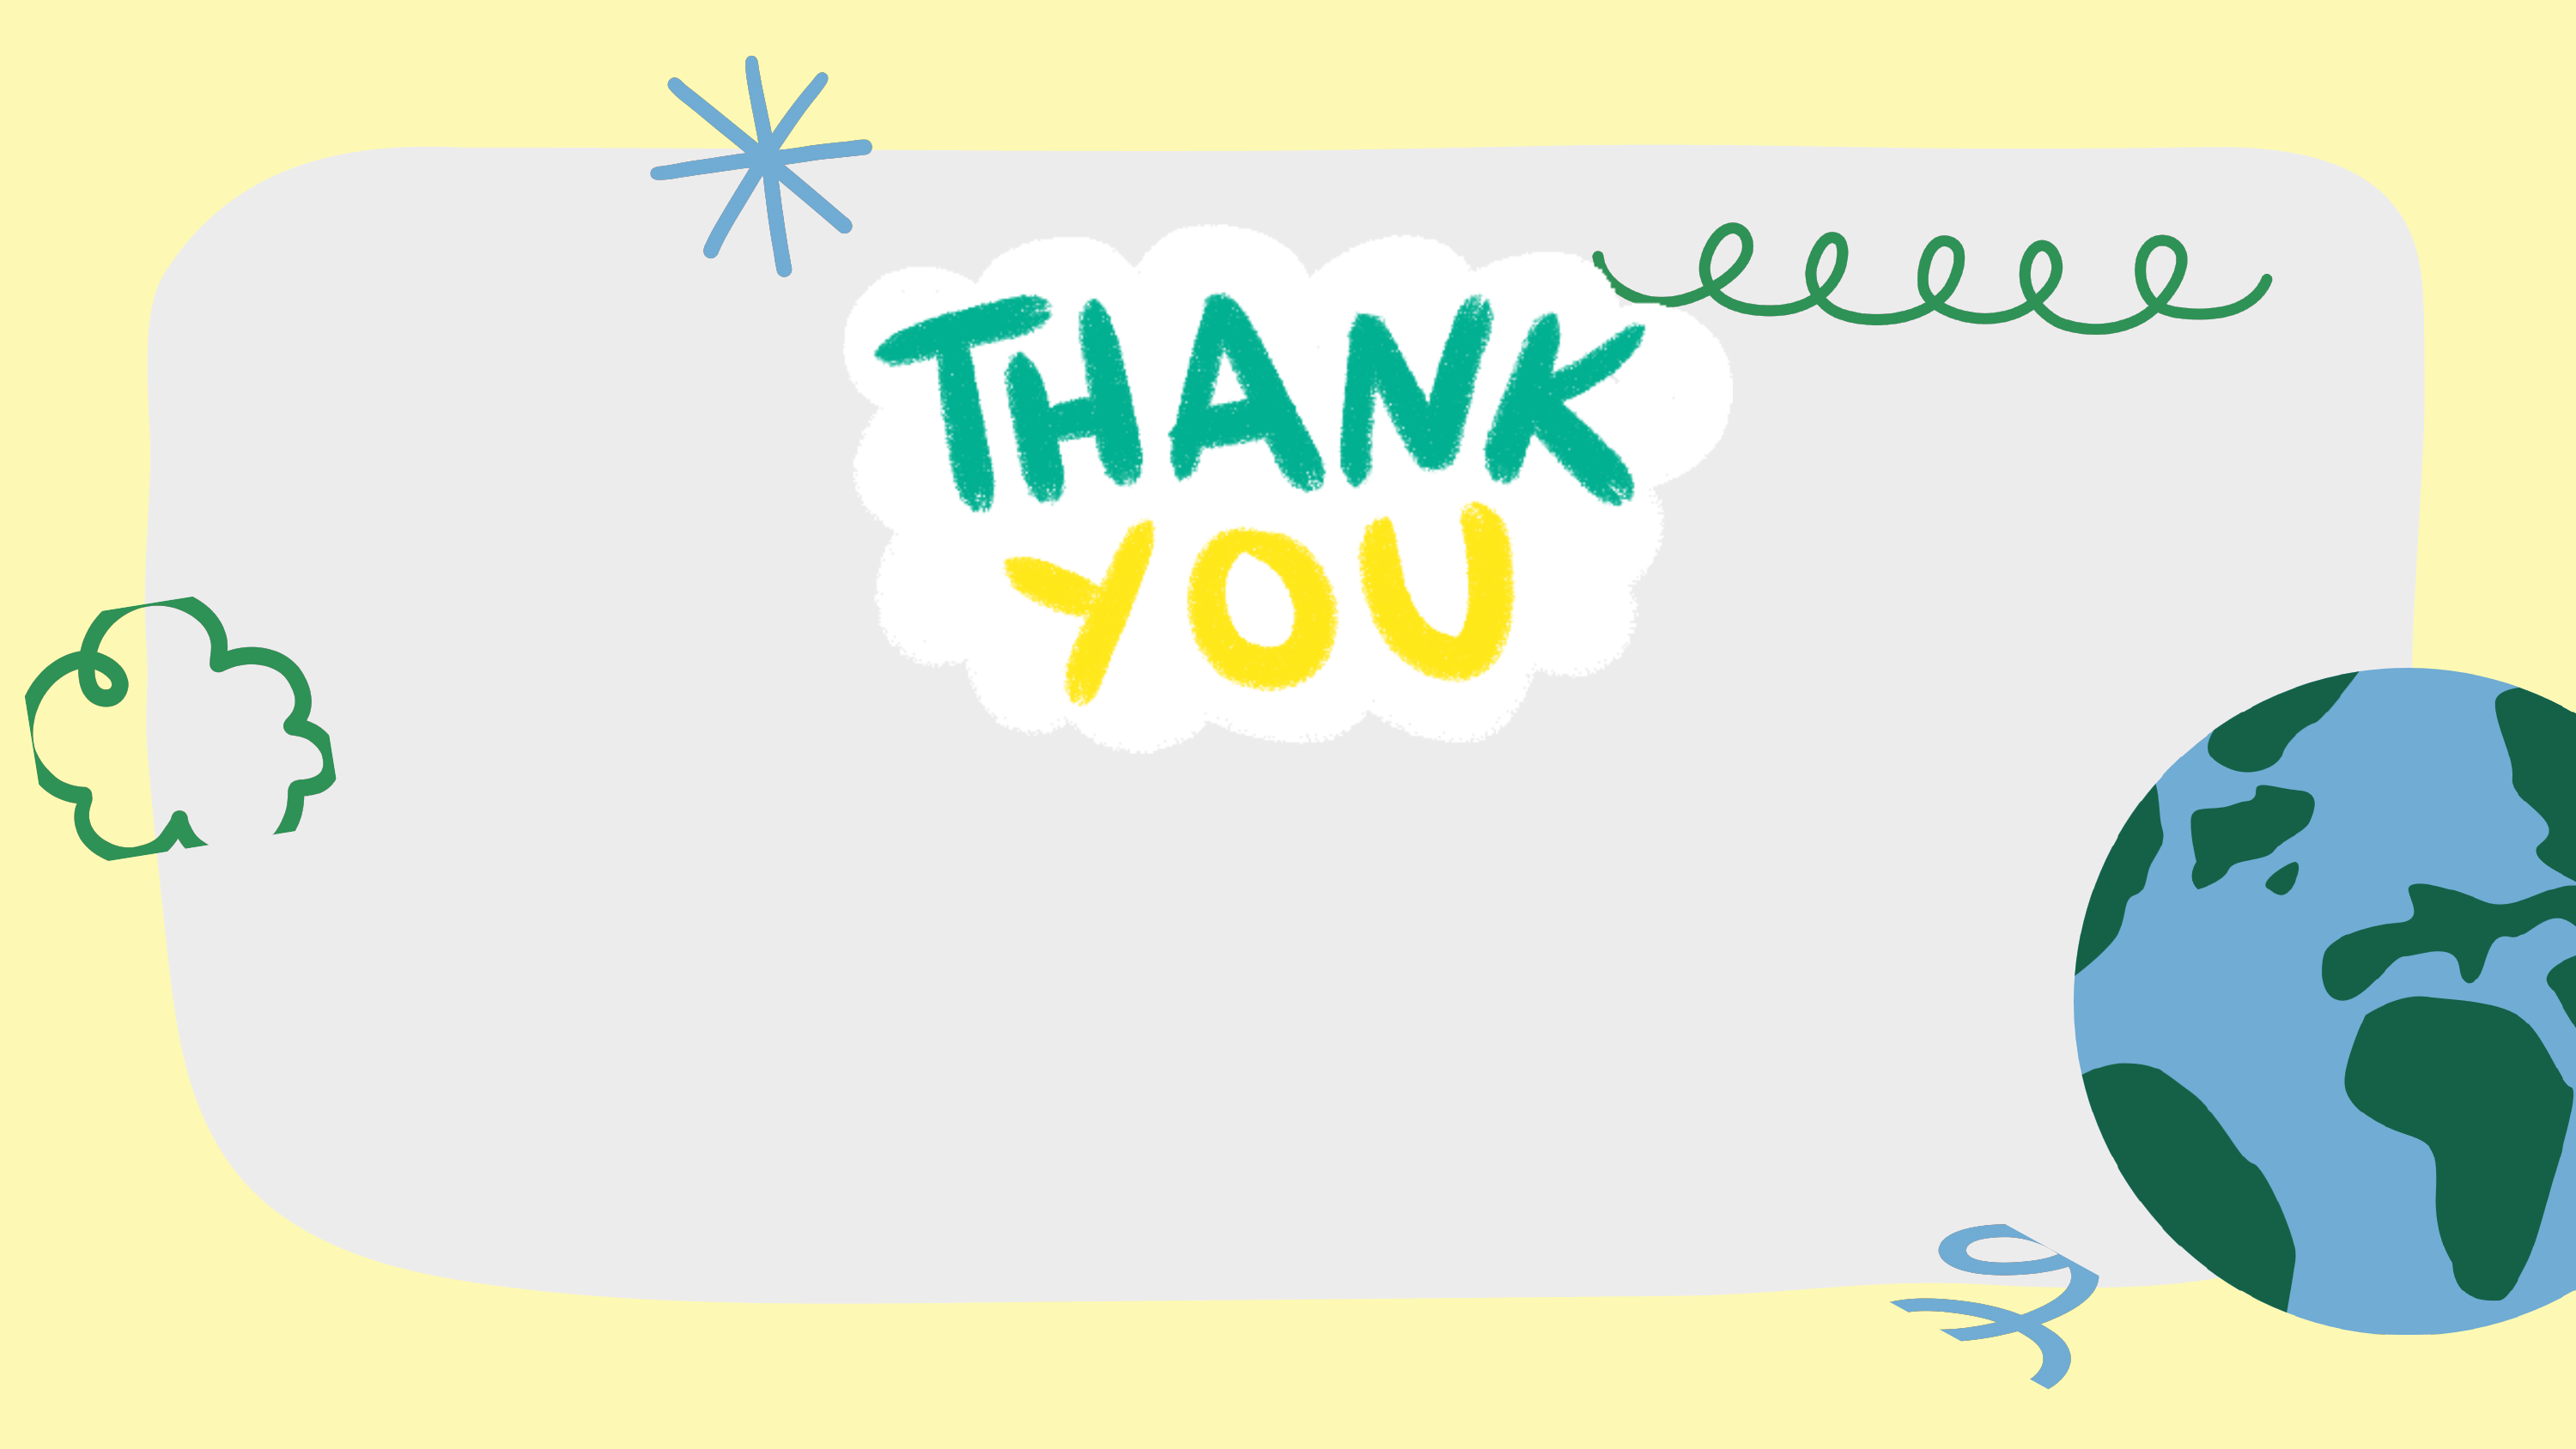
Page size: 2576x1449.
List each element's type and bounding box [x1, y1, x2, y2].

picture [843, 220, 1733, 754]
text_box [13, 605, 139, 870]
text_box [2099, 668, 2576, 1335]
text_box [1905, 1311, 2112, 1398]
text_box [144, 144, 2432, 1304]
text_box [650, 55, 875, 142]
